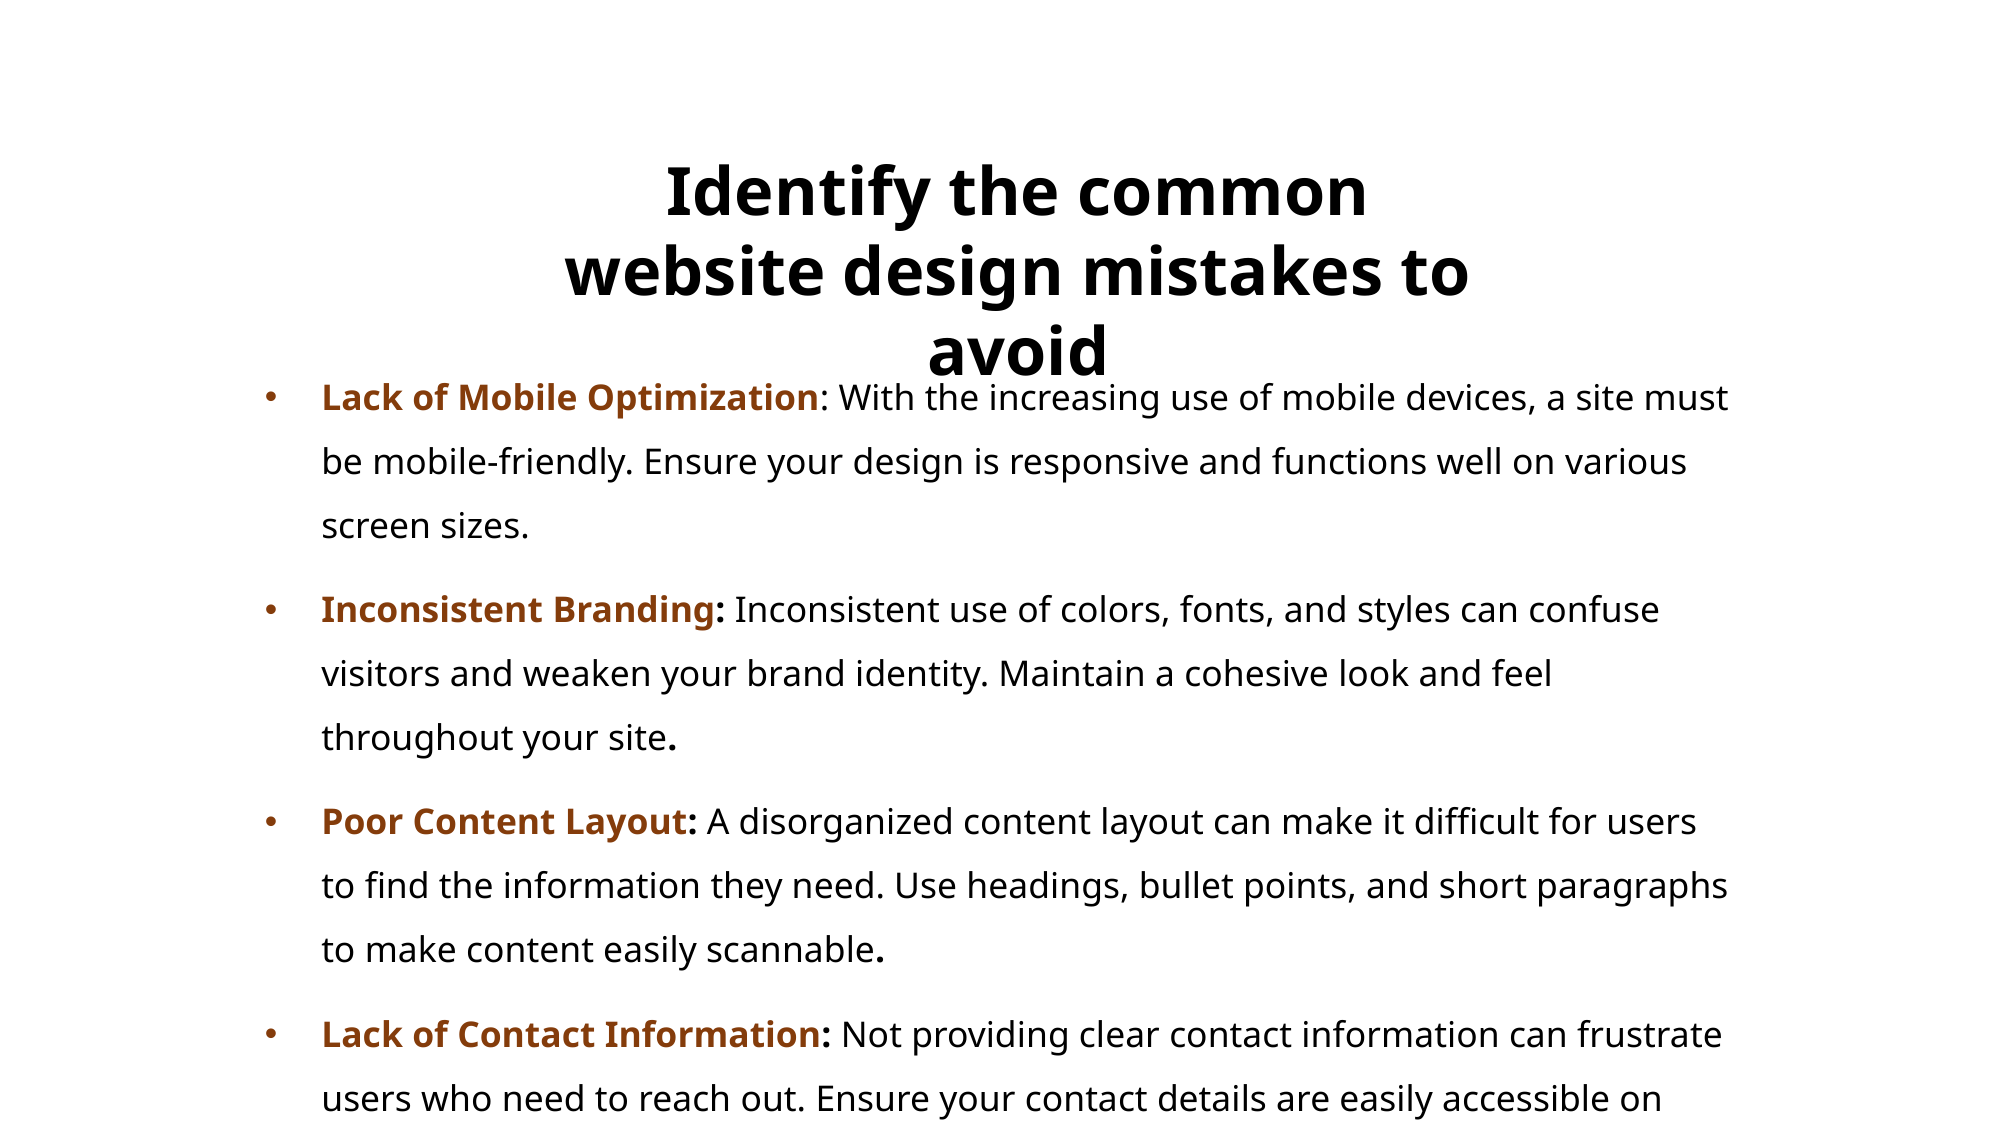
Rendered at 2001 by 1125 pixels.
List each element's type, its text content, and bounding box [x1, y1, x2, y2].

subtitle Lack of Mobile Optimization: With the increasing use of mobile devices, a site must be mobile-friendly. Ensure your design is responsive and functions well on various screen sizes. Inconsistent Branding: Inconsistent use of colors, fonts, and styles can confuse visitors and weaken your brand identity. Maintain a cohesive look and feel throughout your site. Poor Content Layout: A disorganized content layout can make it difficult for users to find the information they need. Use headings, bullet points, and short paragraphs to make content easily scannable. Lack of Contact Information: Not providing clear contact information can frustrate users who need to reach out. Ensure your contact details are easily accessible on your site [249, 346, 1750, 863]
text_box Identify the common website design mistakes to avoid [518, 141, 1519, 346]
